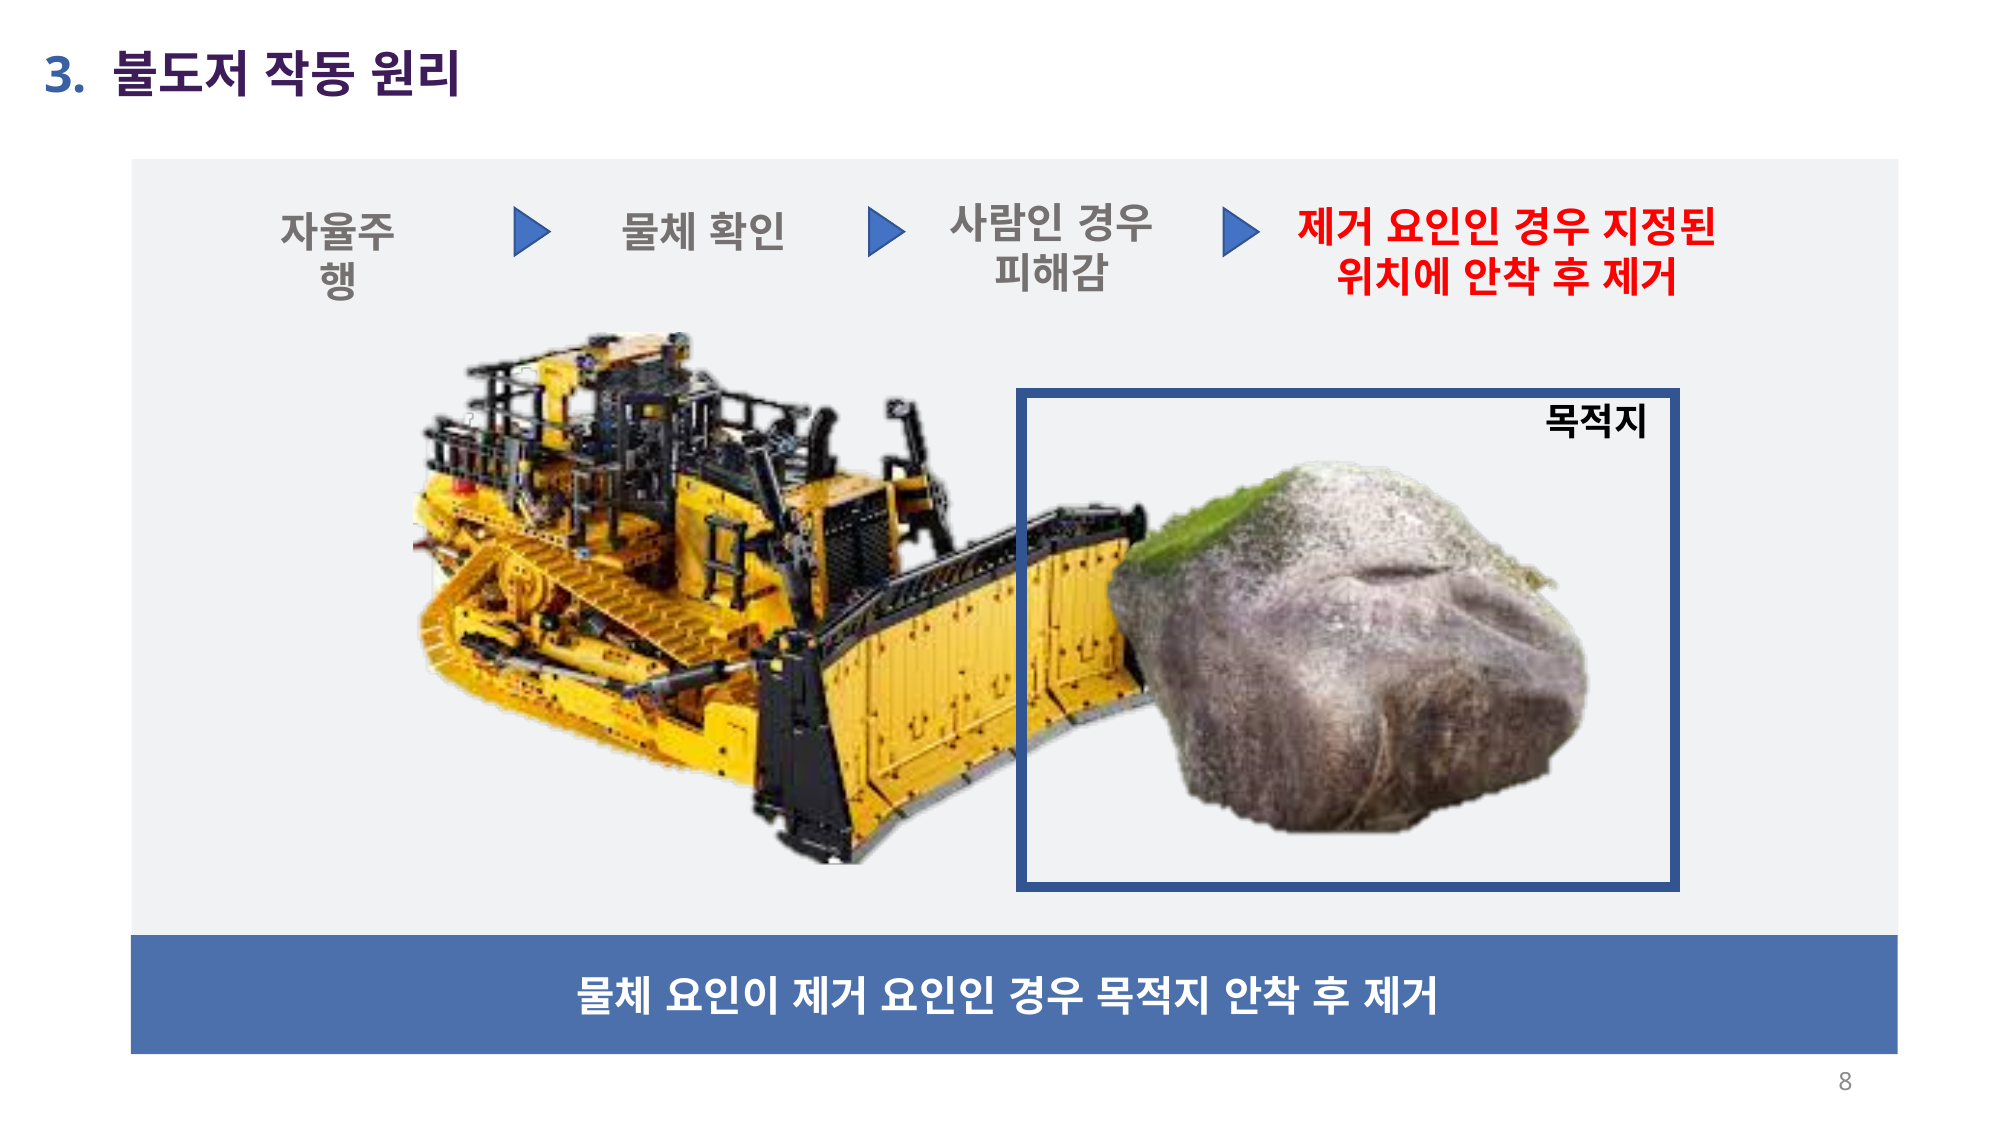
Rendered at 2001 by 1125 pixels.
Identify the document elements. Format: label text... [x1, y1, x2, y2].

text_box 물체 확인 [601, 198, 807, 264]
text_box 3. 불도저 작동 원리 [29, 35, 477, 111]
text_box [868, 206, 906, 258]
text_box 사람인 경우 피해감 [927, 189, 1177, 305]
text_box [1222, 206, 1261, 258]
slide_number 8 [1417, 1055, 1868, 1113]
text_box [513, 205, 552, 258]
text_box 물체 요인이 제거 요인인 경우 목적지 안착 후 제거 [130, 934, 1899, 1055]
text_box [1021, 390, 1714, 924]
text_box 제거 요인인 경우 지정된 위치에 안착 후 제거 [1281, 192, 1734, 308]
picture [413, 332, 1168, 879]
text_box [130, 158, 1899, 934]
text_box 자율주행 [247, 198, 430, 314]
